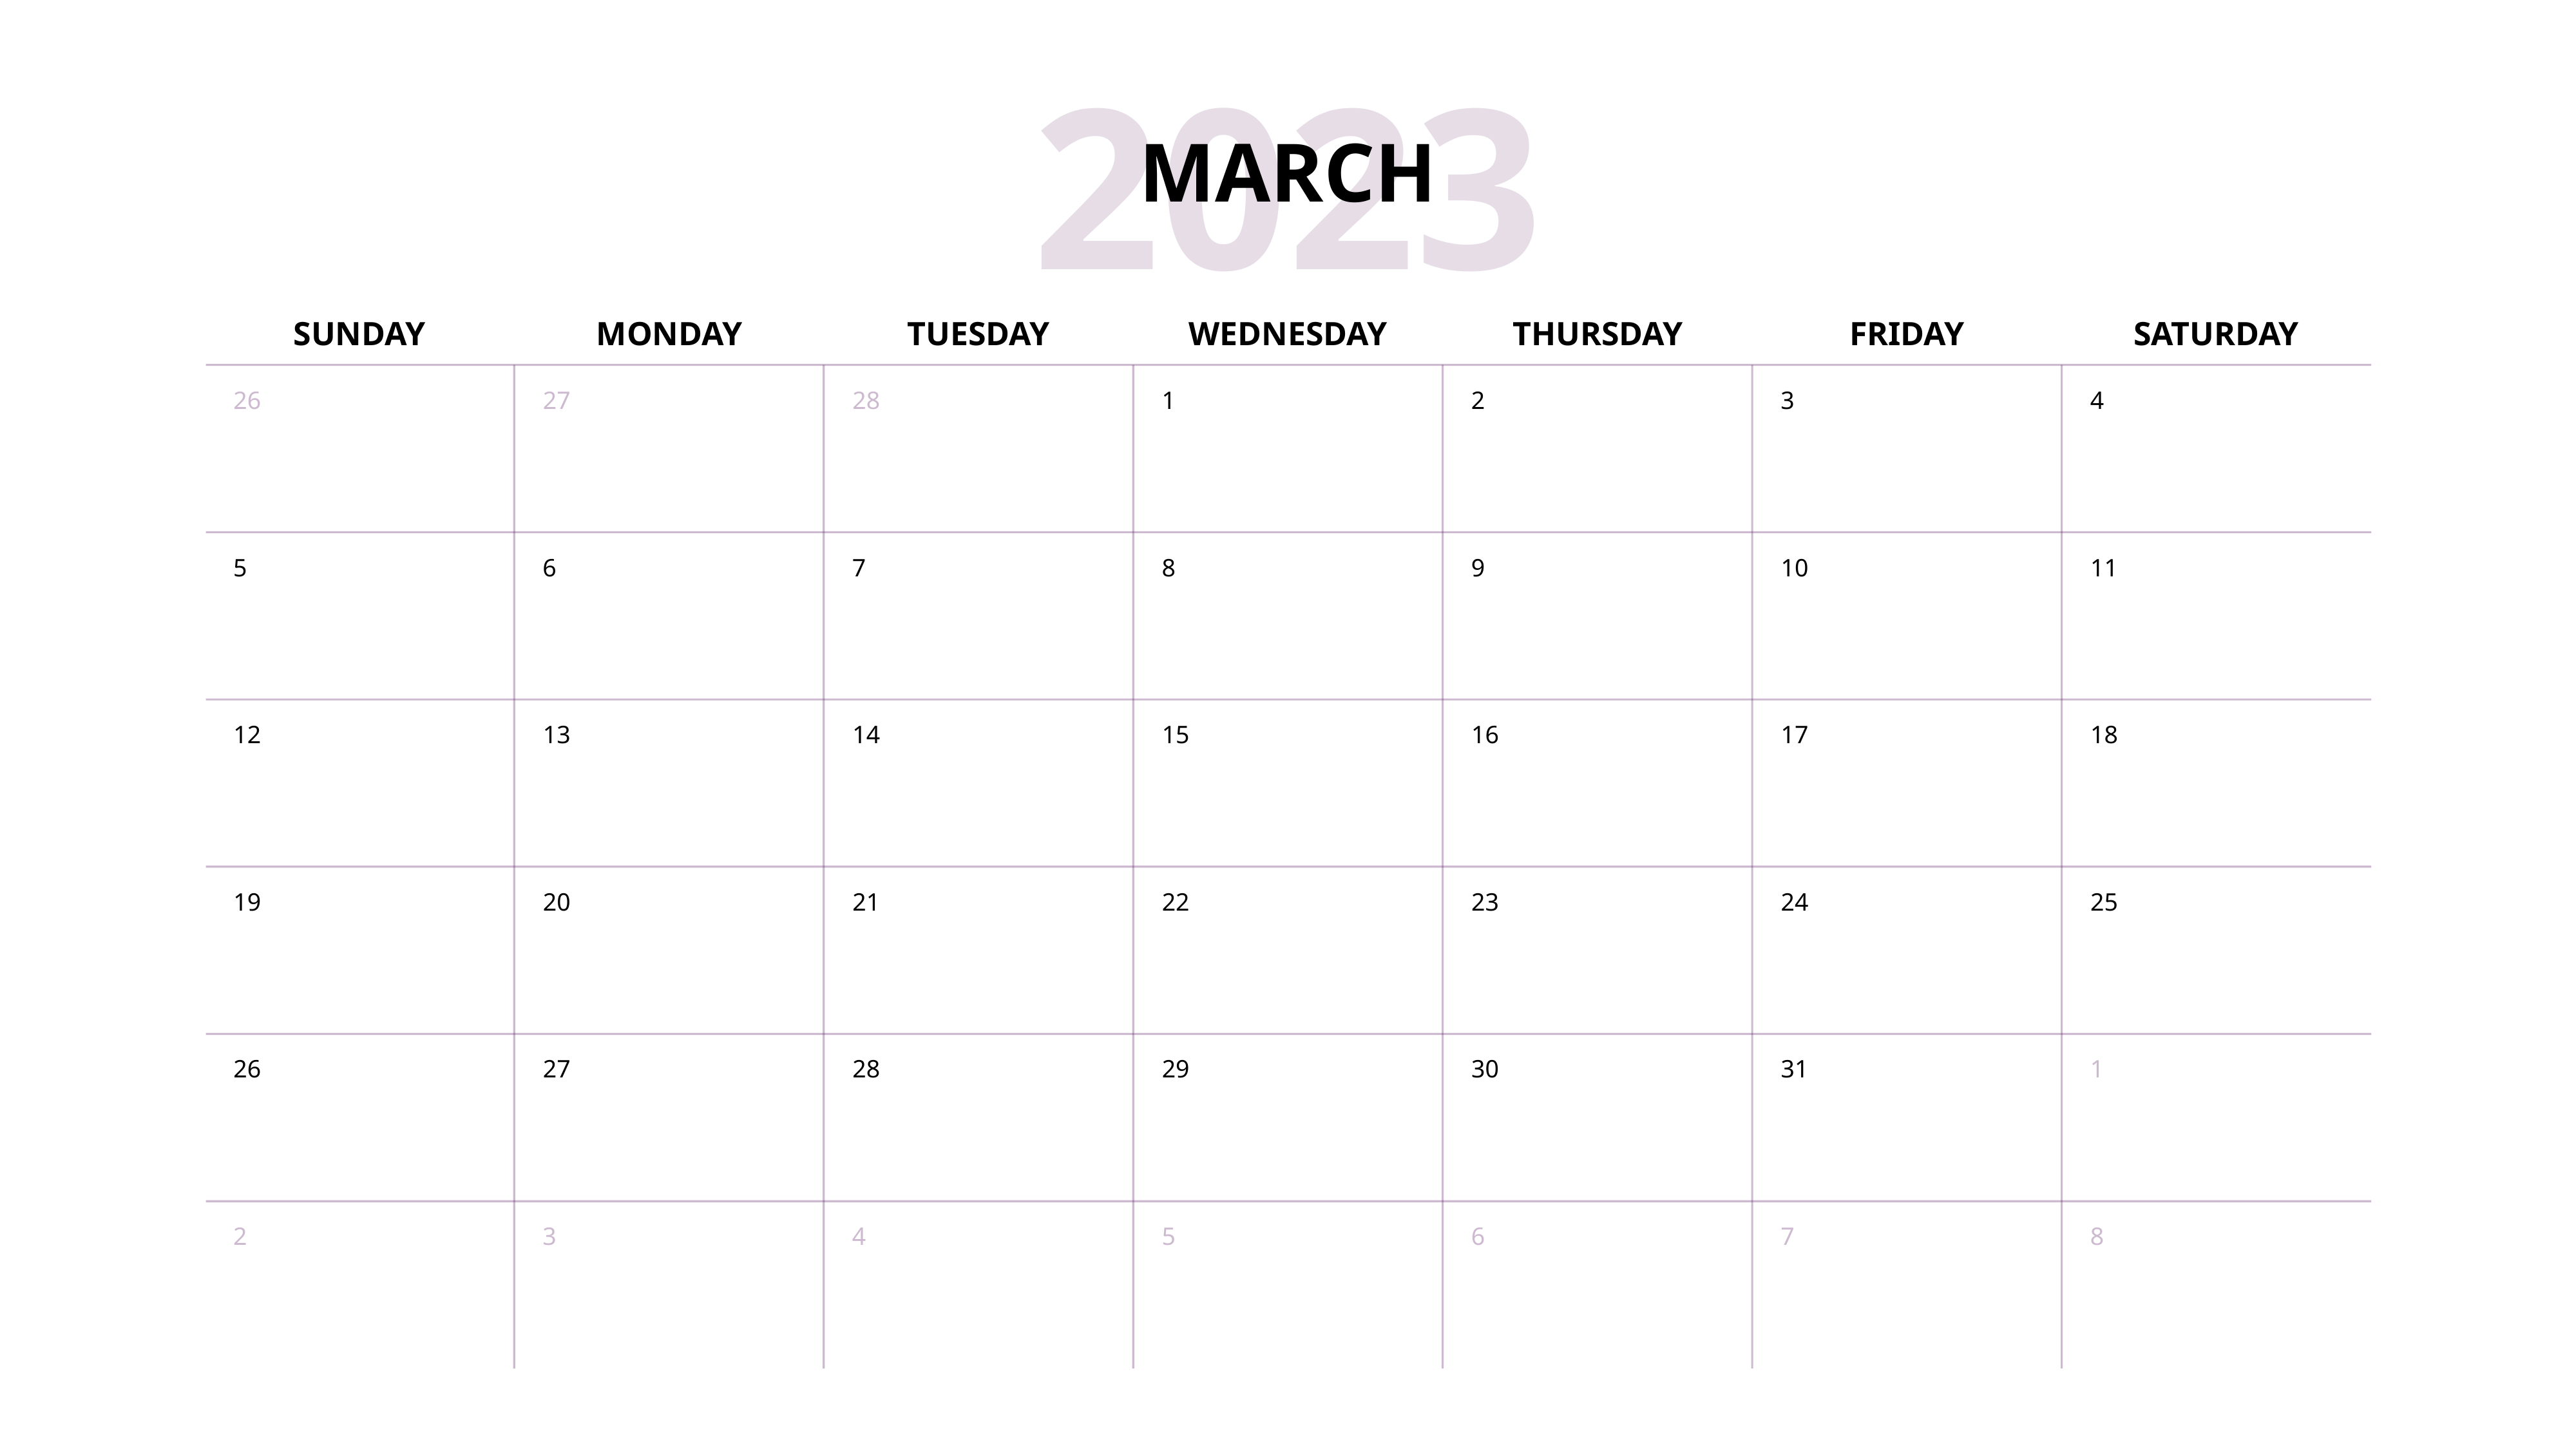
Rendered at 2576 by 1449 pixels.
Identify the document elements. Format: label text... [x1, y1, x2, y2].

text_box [205, 308, 2371, 1368]
text_box 2023 [1023, 41, 1552, 308]
text_box MARCH [1129, 117, 1447, 223]
